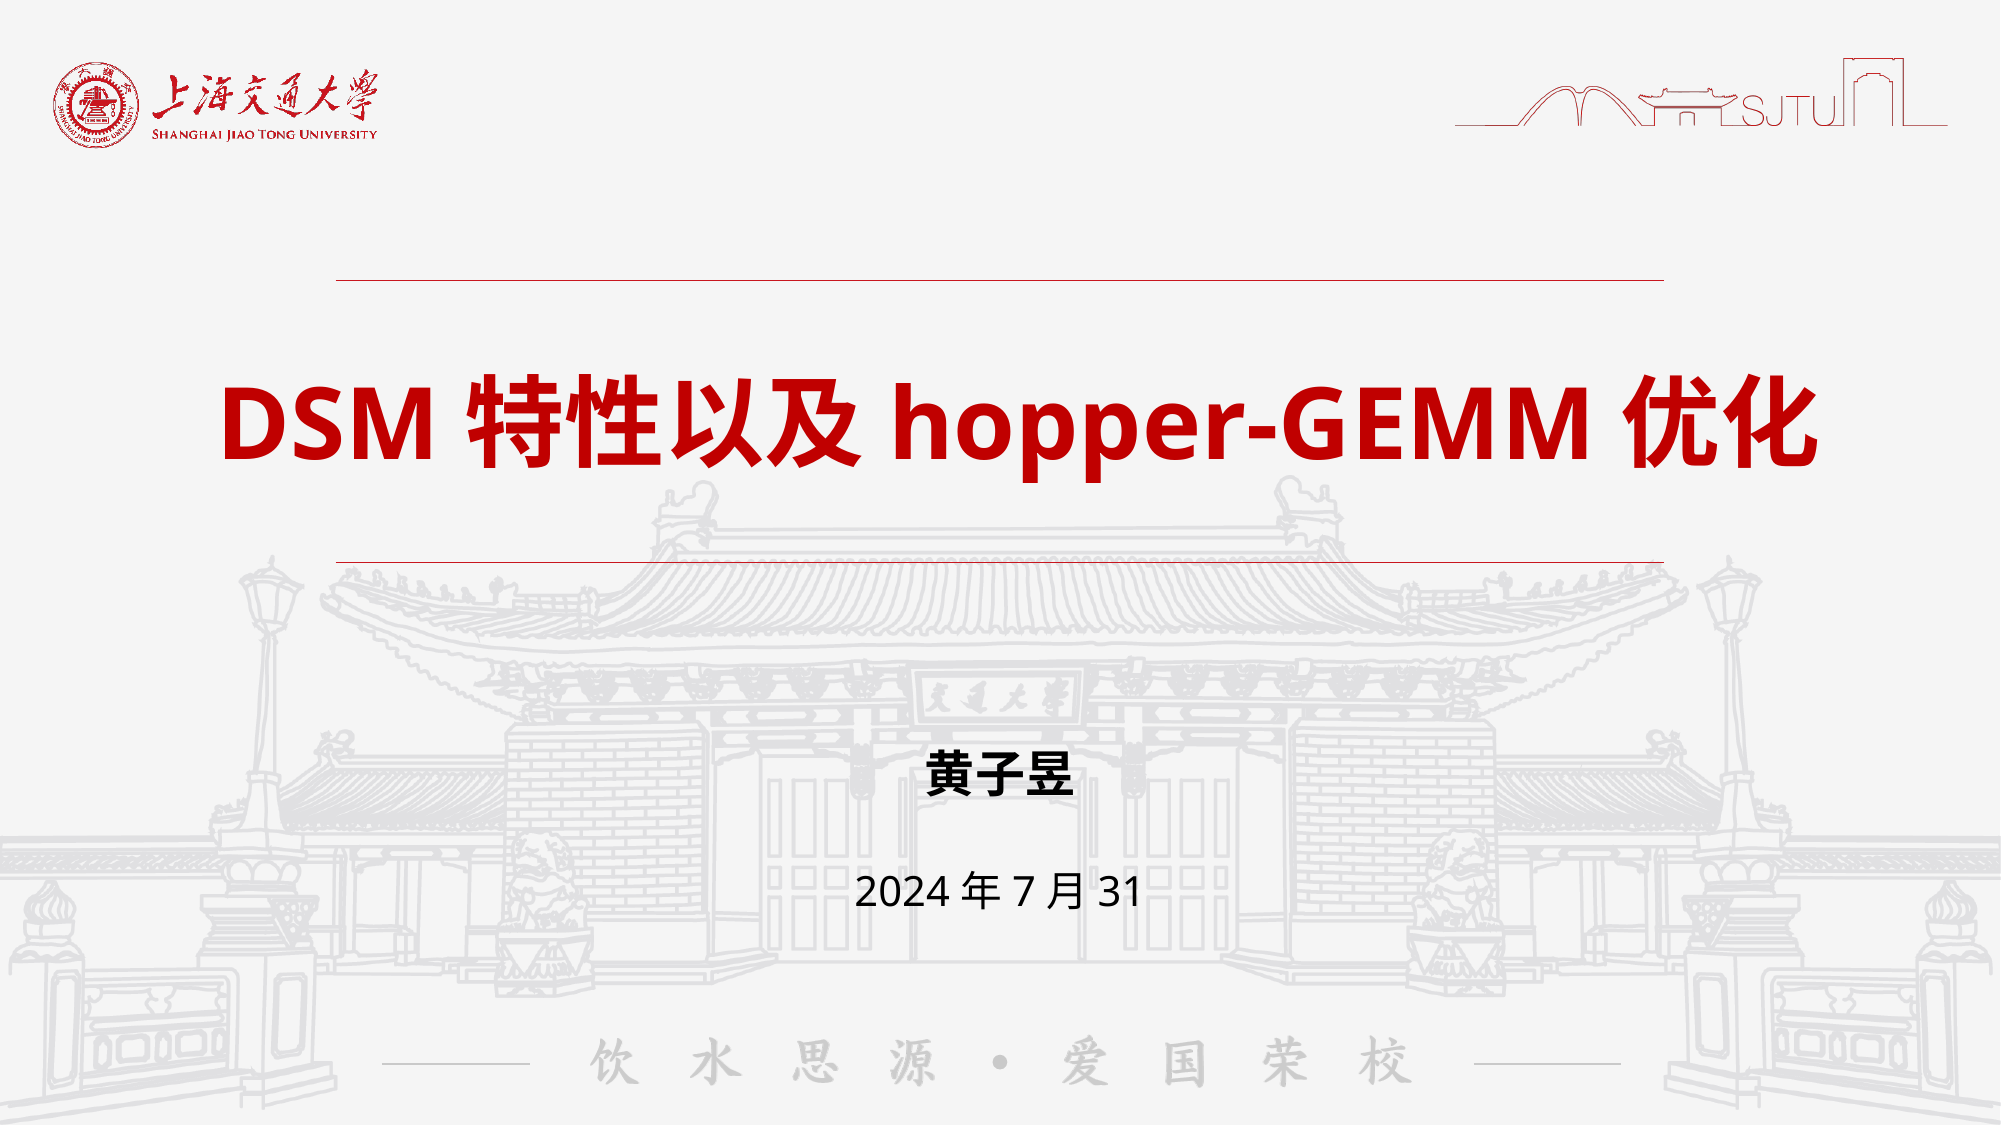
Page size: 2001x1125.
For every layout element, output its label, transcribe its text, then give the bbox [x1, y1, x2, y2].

list 黄子昱 [661, 723, 1339, 822]
picture [36, 45, 393, 163]
text_box [481, 853, 1148, 914]
list 2024年7月31 [761, 852, 1239, 927]
picture [1455, 58, 1948, 126]
title DSM特性以及hopper-GEMM优化 [194, 299, 1844, 539]
